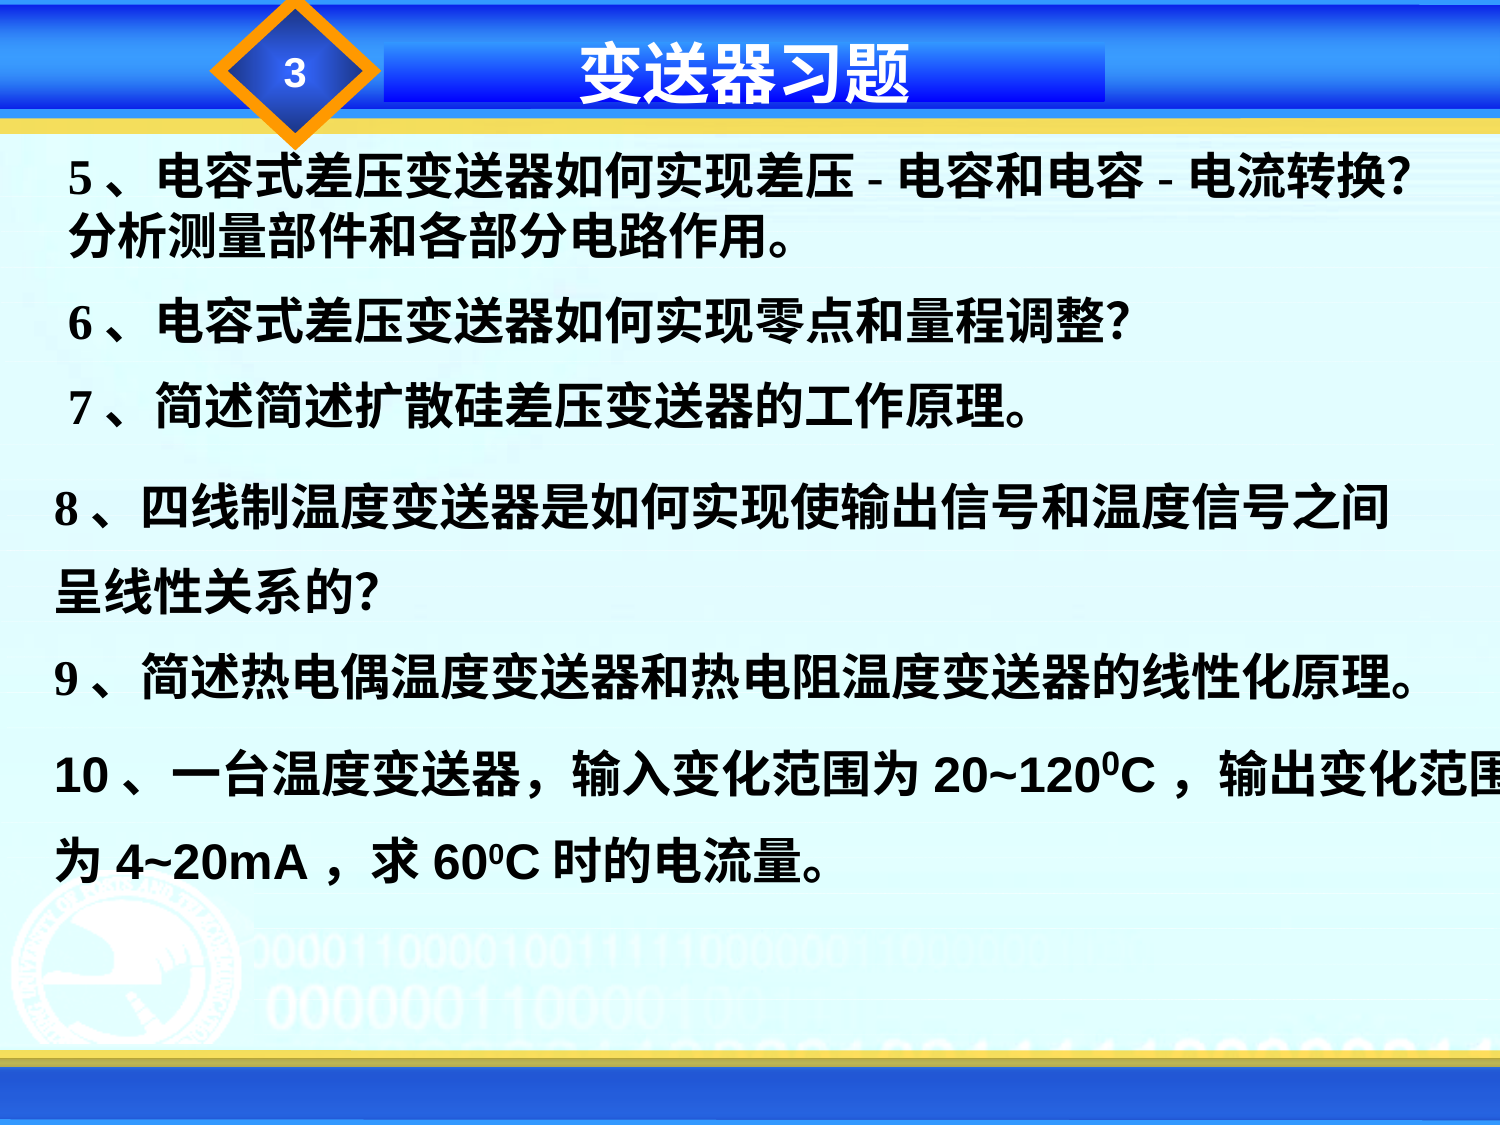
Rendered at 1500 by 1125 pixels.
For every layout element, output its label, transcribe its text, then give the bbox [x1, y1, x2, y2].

picture [0, 5, 288, 109]
text_box 变送器习题 [383, 42, 1105, 102]
picture [0, 1067, 1500, 1120]
text_box 8、四线制温度变送器是如何实现使输出信号和温度信号之间 呈线性关系的？ 9、简述热电偶温度变送器和热电阻温度变送器的线性化原理。 10、一台温度变送器，输入变化范围为20~1200C，输出变化范围 为4~20mA，求600C时的电流量。 [39, 467, 1500, 897]
text_box 3 [218, 0, 373, 142]
text_box 5、电容式差压变送器如何实现差压-电容和电容-电流转换？分析测量部件和各部分电路作用。 6、电容式差压变送器如何实现零点和量程调整？ 7、简述简述扩散硅差压变送器的工作原理。 [53, 137, 1410, 442]
picture [302, 5, 1500, 109]
